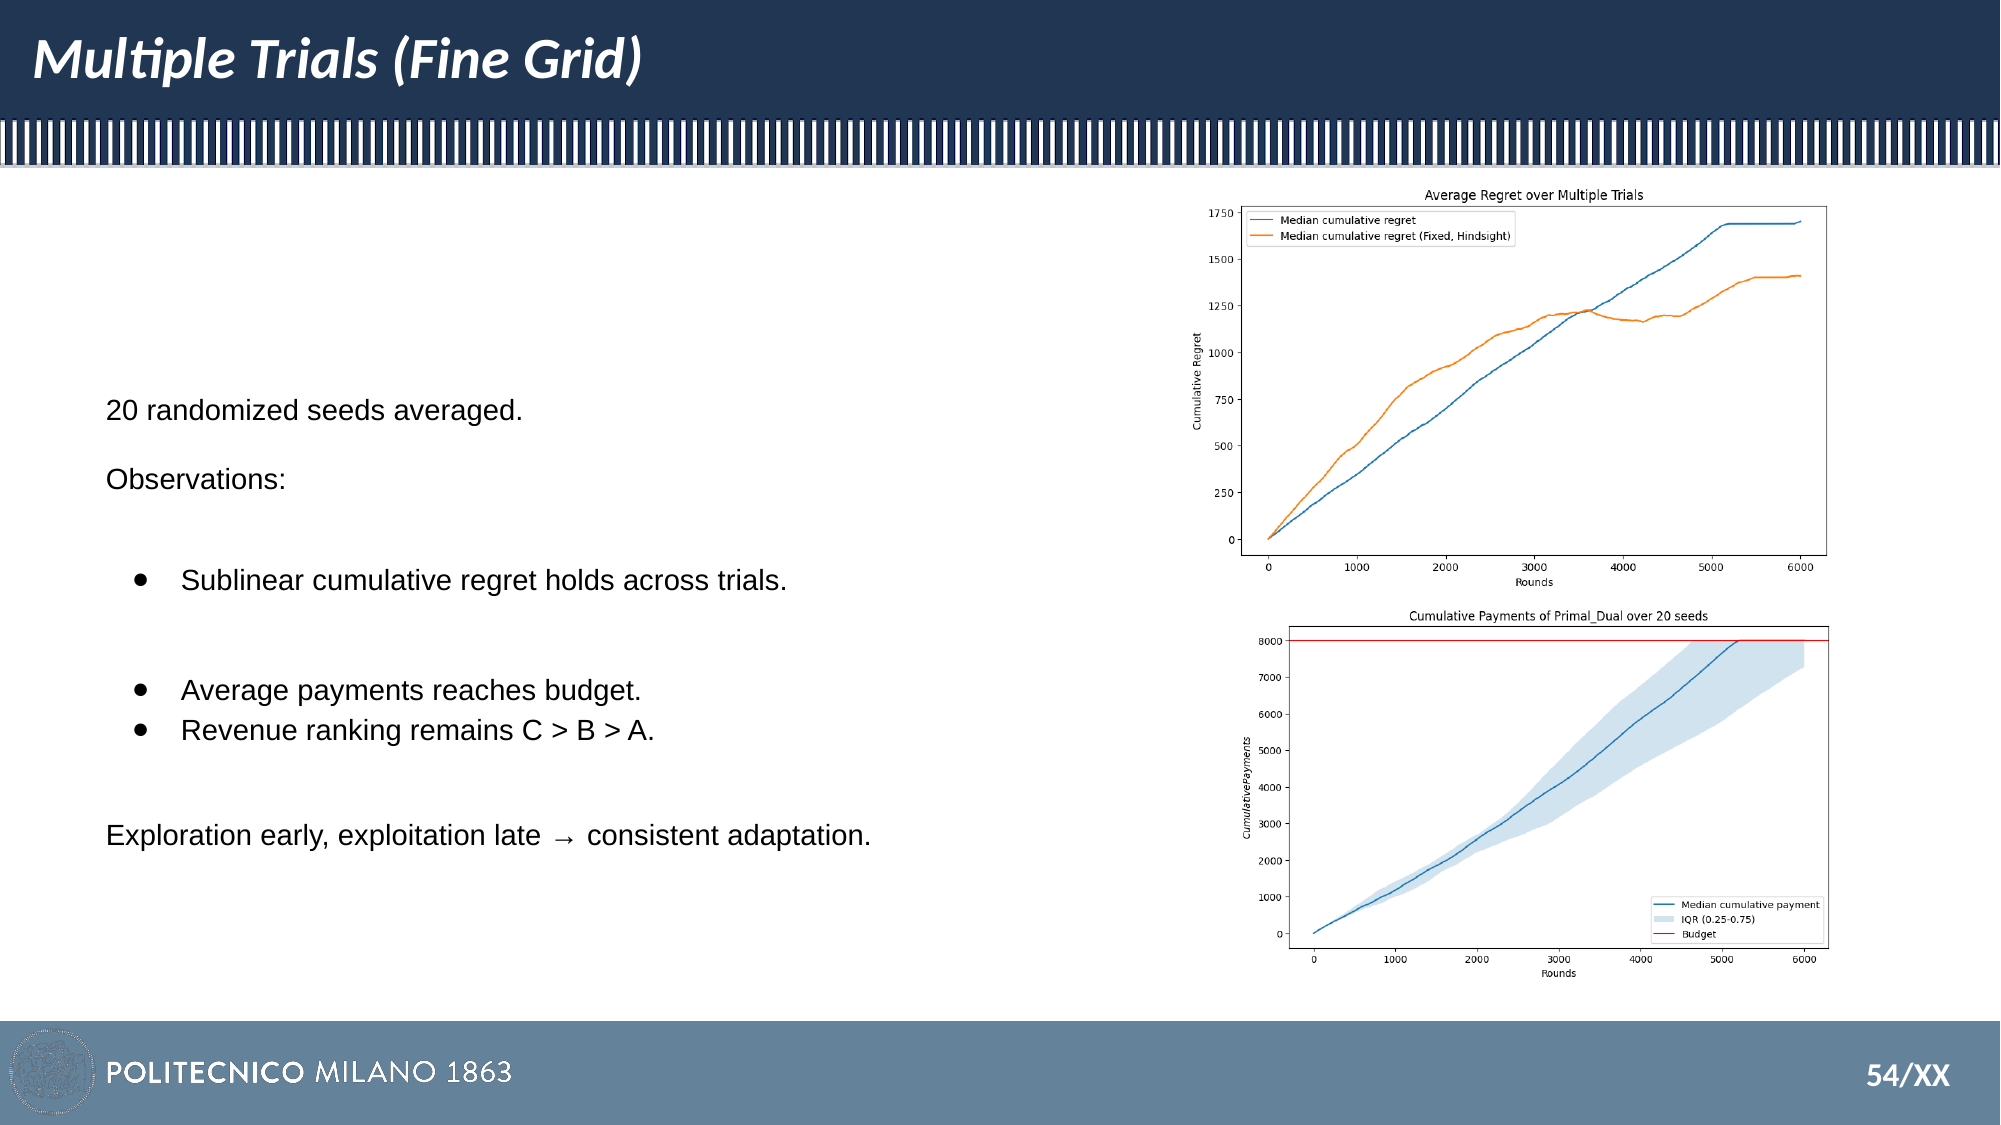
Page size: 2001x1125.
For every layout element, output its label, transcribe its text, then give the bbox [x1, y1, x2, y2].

picture [0, 1021, 2000, 1125]
title Multiple Trials (Fine Grid) [17, 14, 1161, 104]
slide_number ‹#›/XX [1806, 1043, 1966, 1104]
picture [1234, 604, 1833, 985]
picture [0, 0, 2000, 168]
text_box 20 randomized seeds averaged. Observations: Sublinear cumulative regret holds across trials. Average payments reaches budget. Revenue ranking remains C > B > A. Exploration early, exploitation late → consistent adaptation. [90, 376, 1161, 902]
picture [1185, 182, 1833, 594]
